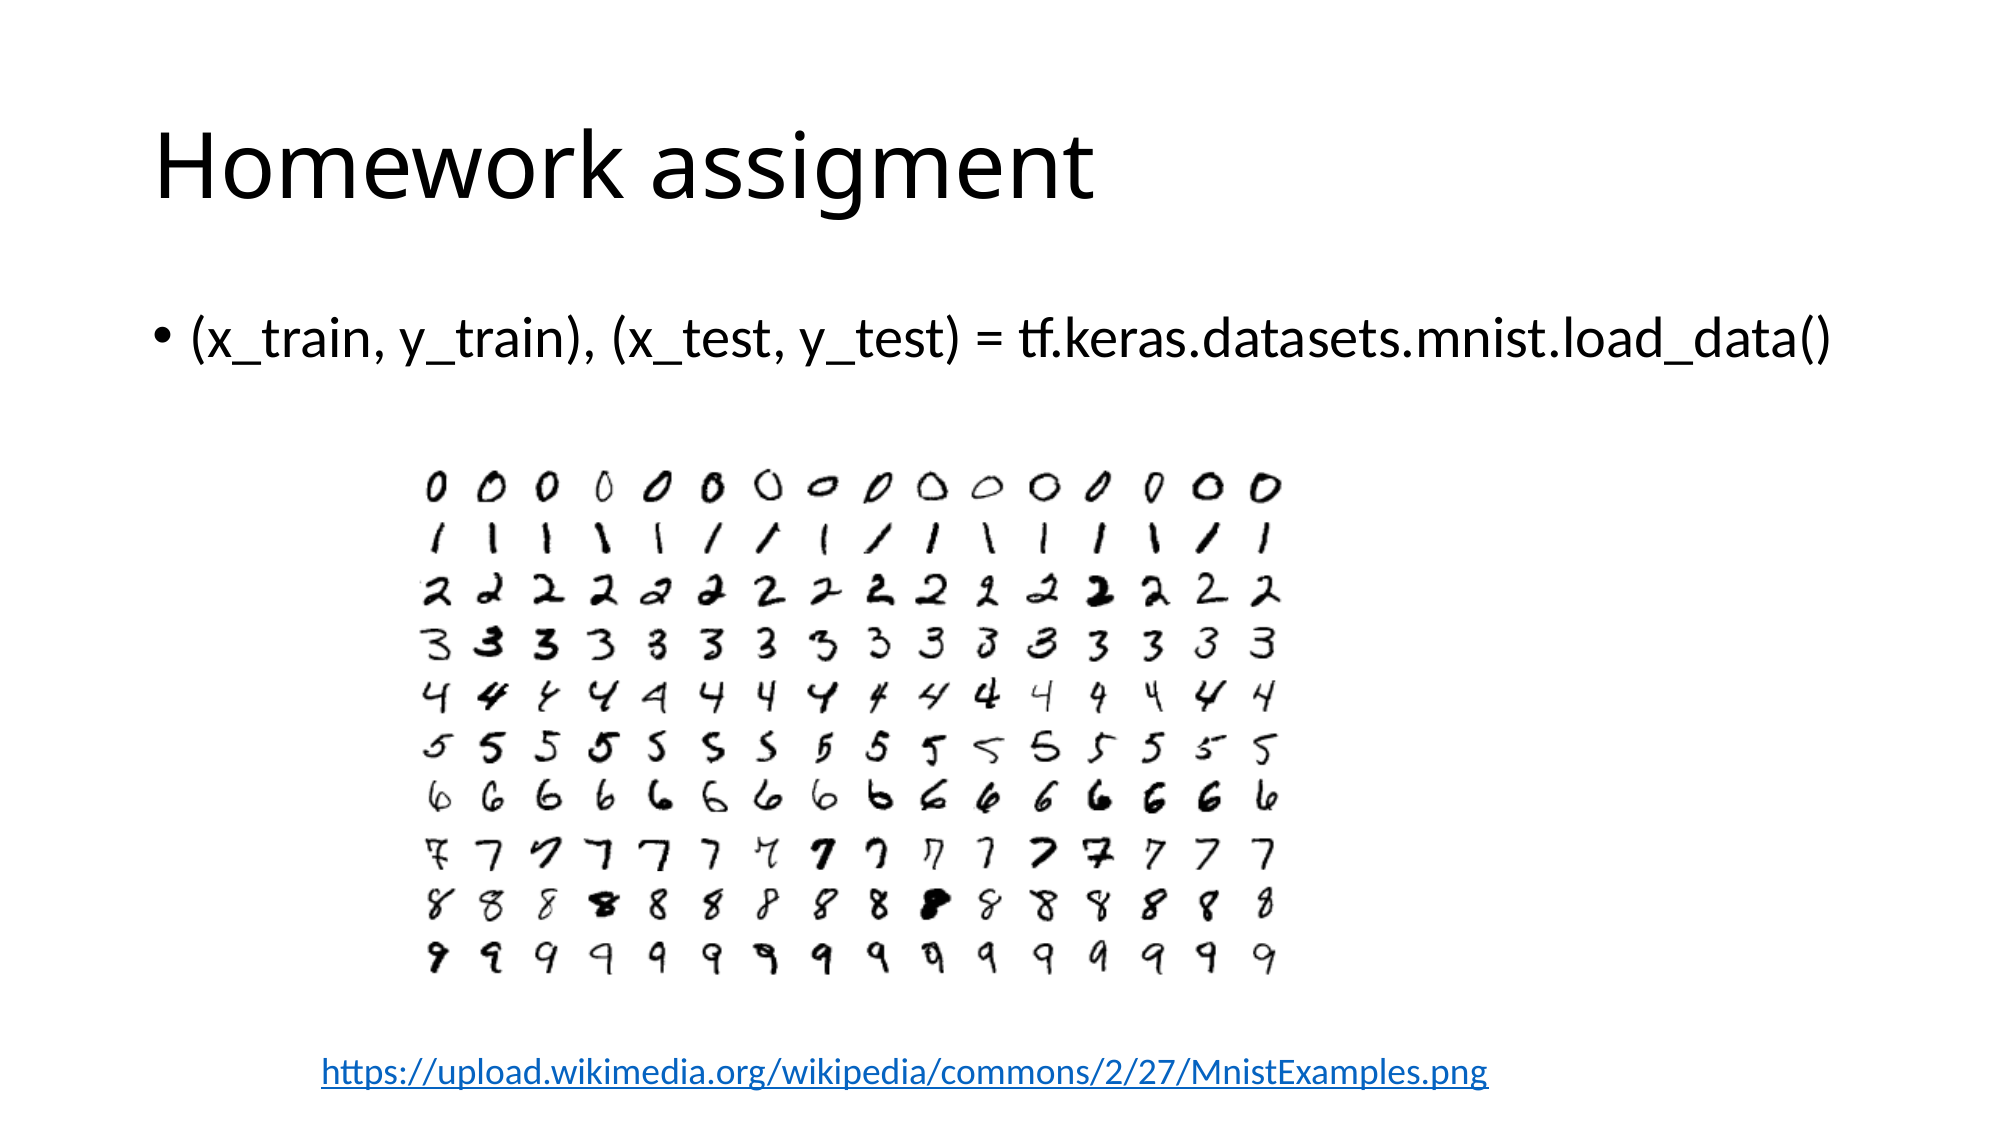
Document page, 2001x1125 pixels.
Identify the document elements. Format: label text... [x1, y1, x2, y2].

text_box https://upload.wikimedia.org/wikipedia/commons/2/27/MnistExamples.png [306, 1039, 1622, 1099]
picture [373, 449, 1302, 1014]
list (x_train, y_train), (x_test, y_test) = tf.keras.datasets.mnist.load_data() [137, 299, 1863, 1014]
title Homework assigment [137, 59, 1863, 278]
